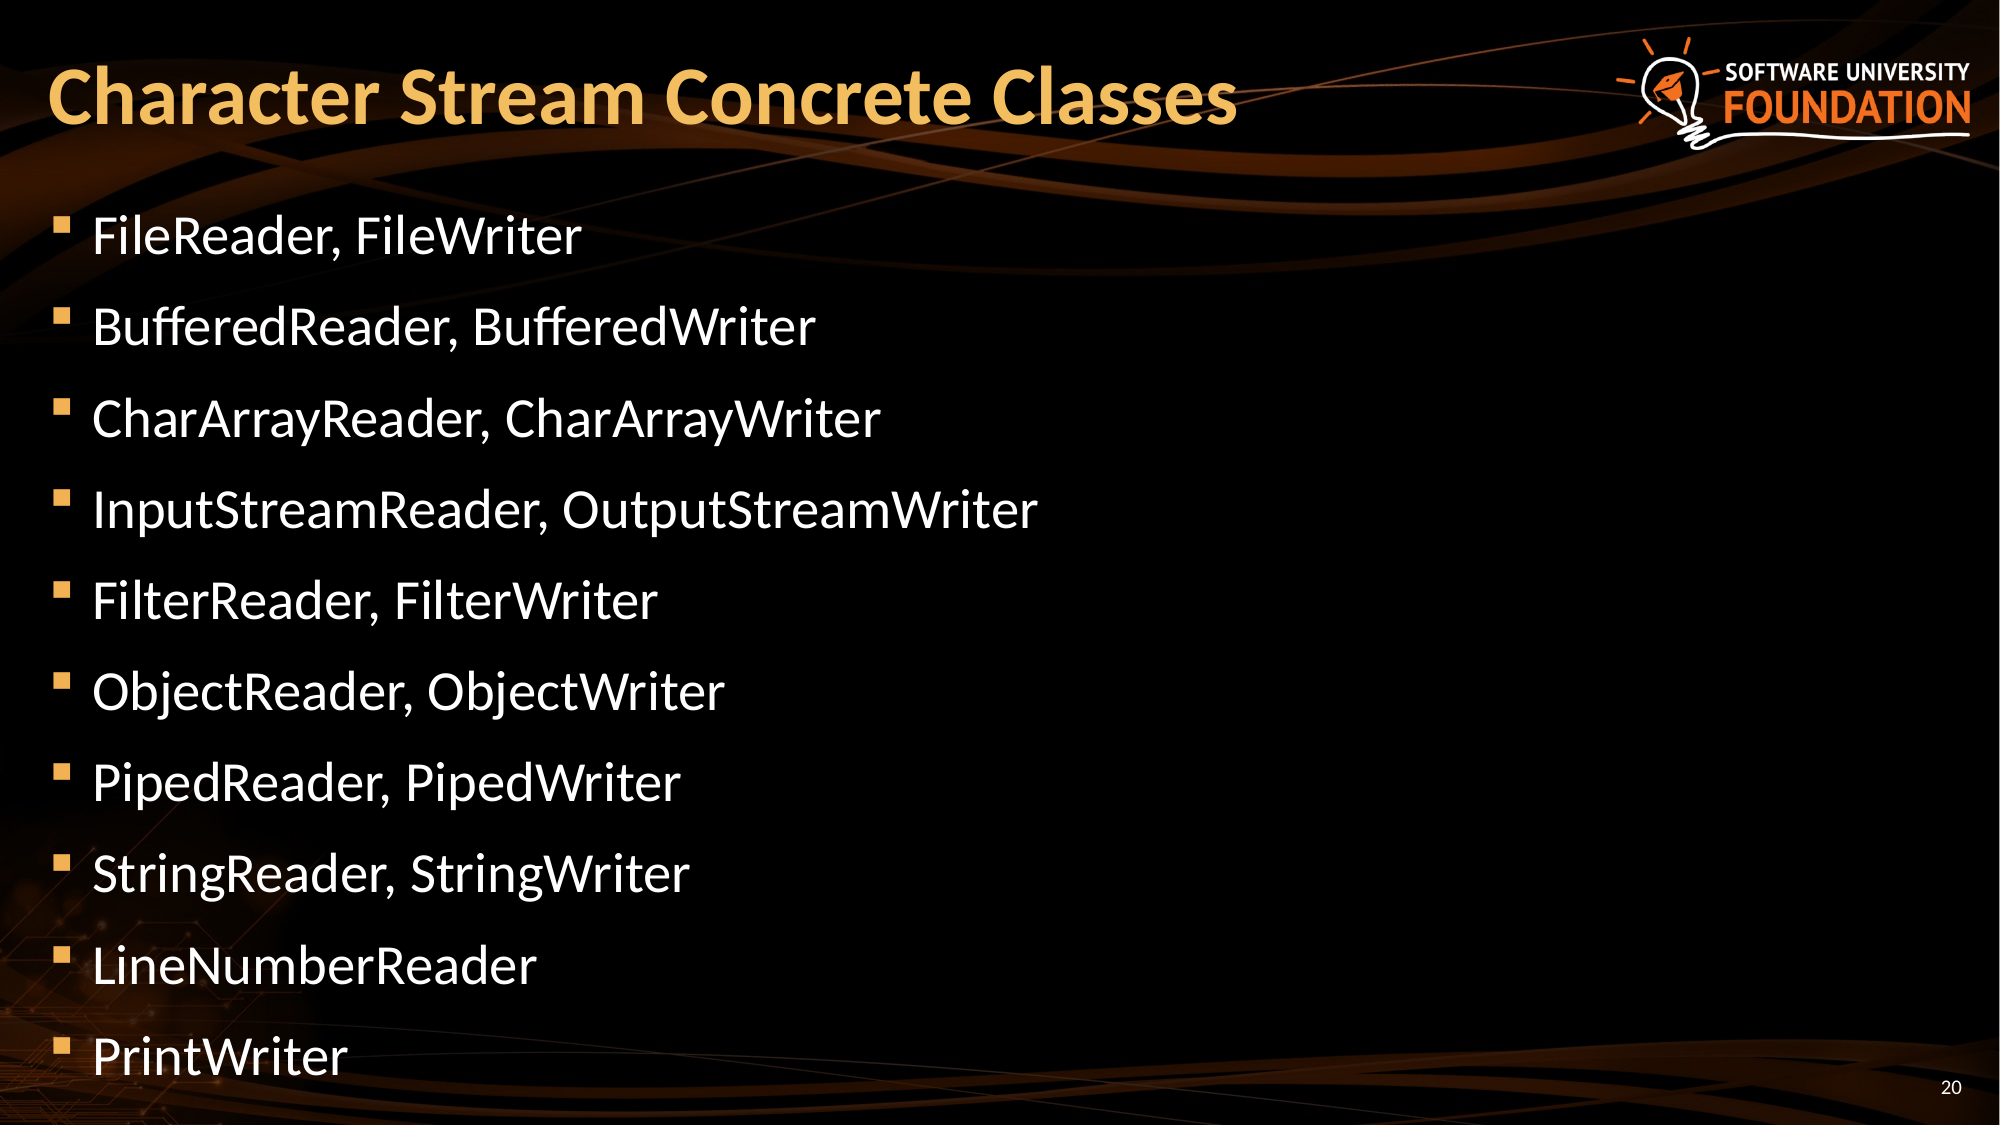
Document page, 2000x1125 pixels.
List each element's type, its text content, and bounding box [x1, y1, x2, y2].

picture [0, 0, 2000, 1125]
title Character Stream Concrete Classes [30, 6, 1602, 189]
list FileReader, FileWriter BufferedReader, BufferedWriter CharArrayReader, CharArrayWriter InputStreamReader, OutputStreamWriter FilterReader, FilterWriter ObjectReader, ObjectWriter PipedReader, PipedWriter StringReader, StringWriter LineNumberReader PrintWriter [31, 188, 1968, 1103]
